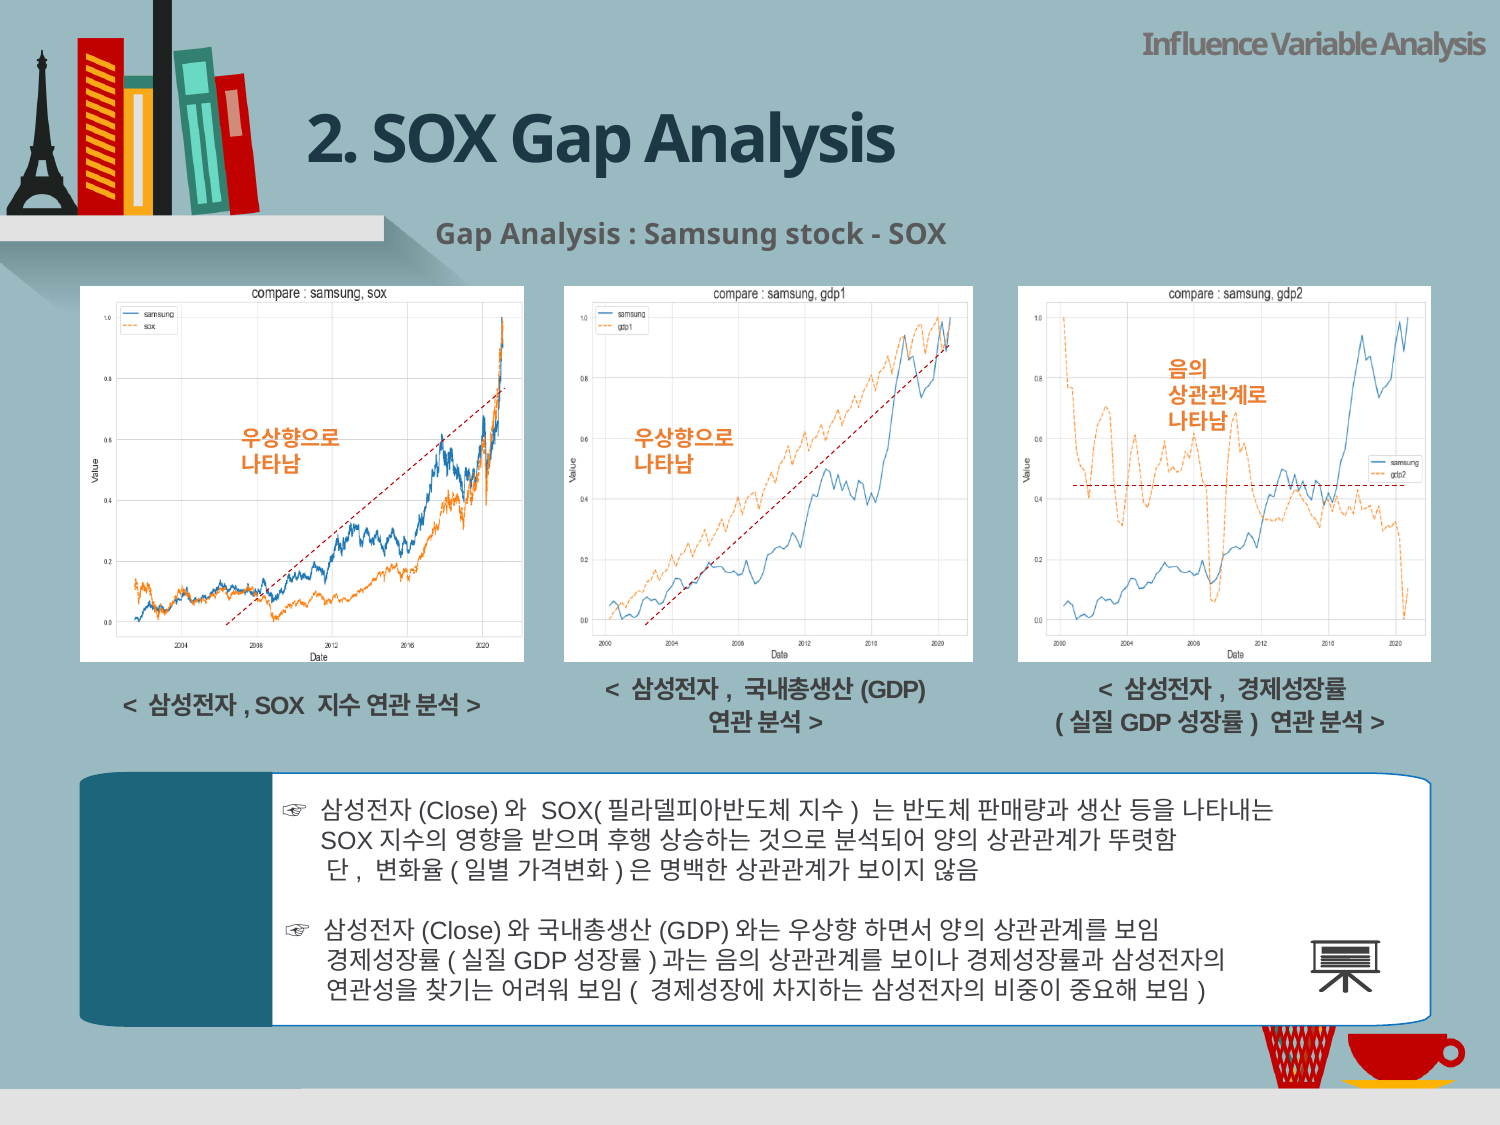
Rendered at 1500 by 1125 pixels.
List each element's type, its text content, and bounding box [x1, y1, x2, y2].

picture [0, 0, 1500, 1125]
text_box < 삼성전자, SOX 지수 연관 분석> [85, 675, 525, 735]
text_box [645, 345, 950, 625]
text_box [226, 388, 505, 625]
text_box Influence Variable Analysis [1127, 19, 1500, 72]
text_box < 삼성전자, 국내총생산(GDP) 연관 분석> [564, 675, 967, 735]
text_box < 삼성전자, 경제성장률 (실질GDP성장률) 연관 분석> [967, 675, 1479, 735]
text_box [1310, 940, 1381, 993]
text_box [80, 772, 1431, 1026]
title 2. SOX Gap Analysis [291, 89, 1270, 194]
text_box Gap Analysis : Samsung stock - SOX [419, 200, 1479, 265]
